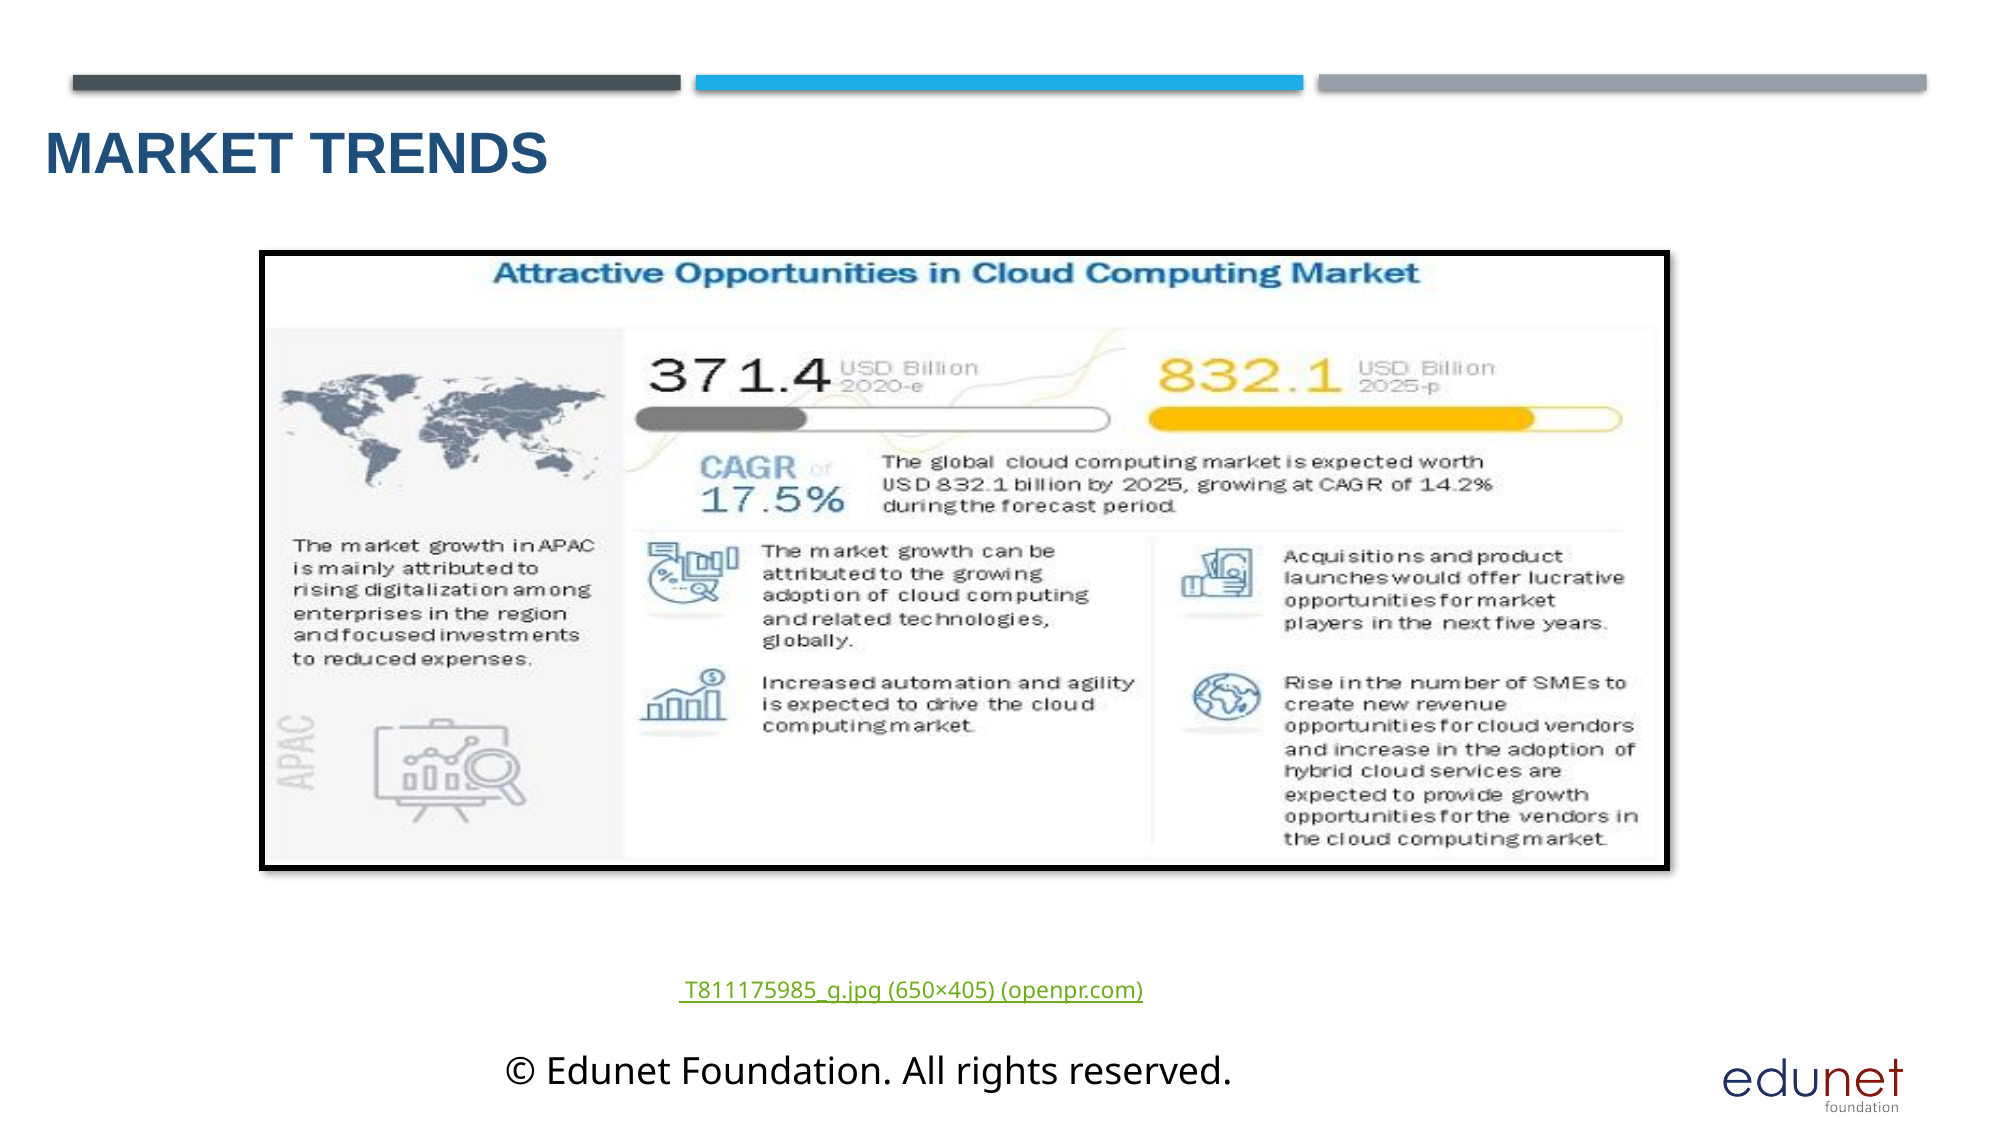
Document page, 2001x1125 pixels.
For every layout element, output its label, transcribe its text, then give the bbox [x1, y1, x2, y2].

footer © Edunet Foundation. All rights reserved. [490, 1039, 1338, 1100]
list [76, 261, 1912, 1014]
title Market Trends [29, 39, 1755, 194]
picture [1719, 1056, 1905, 1116]
picture [264, 255, 1665, 866]
text_box T811175985_g.jpg (650×405) (openpr.com) [490, 968, 1333, 1015]
